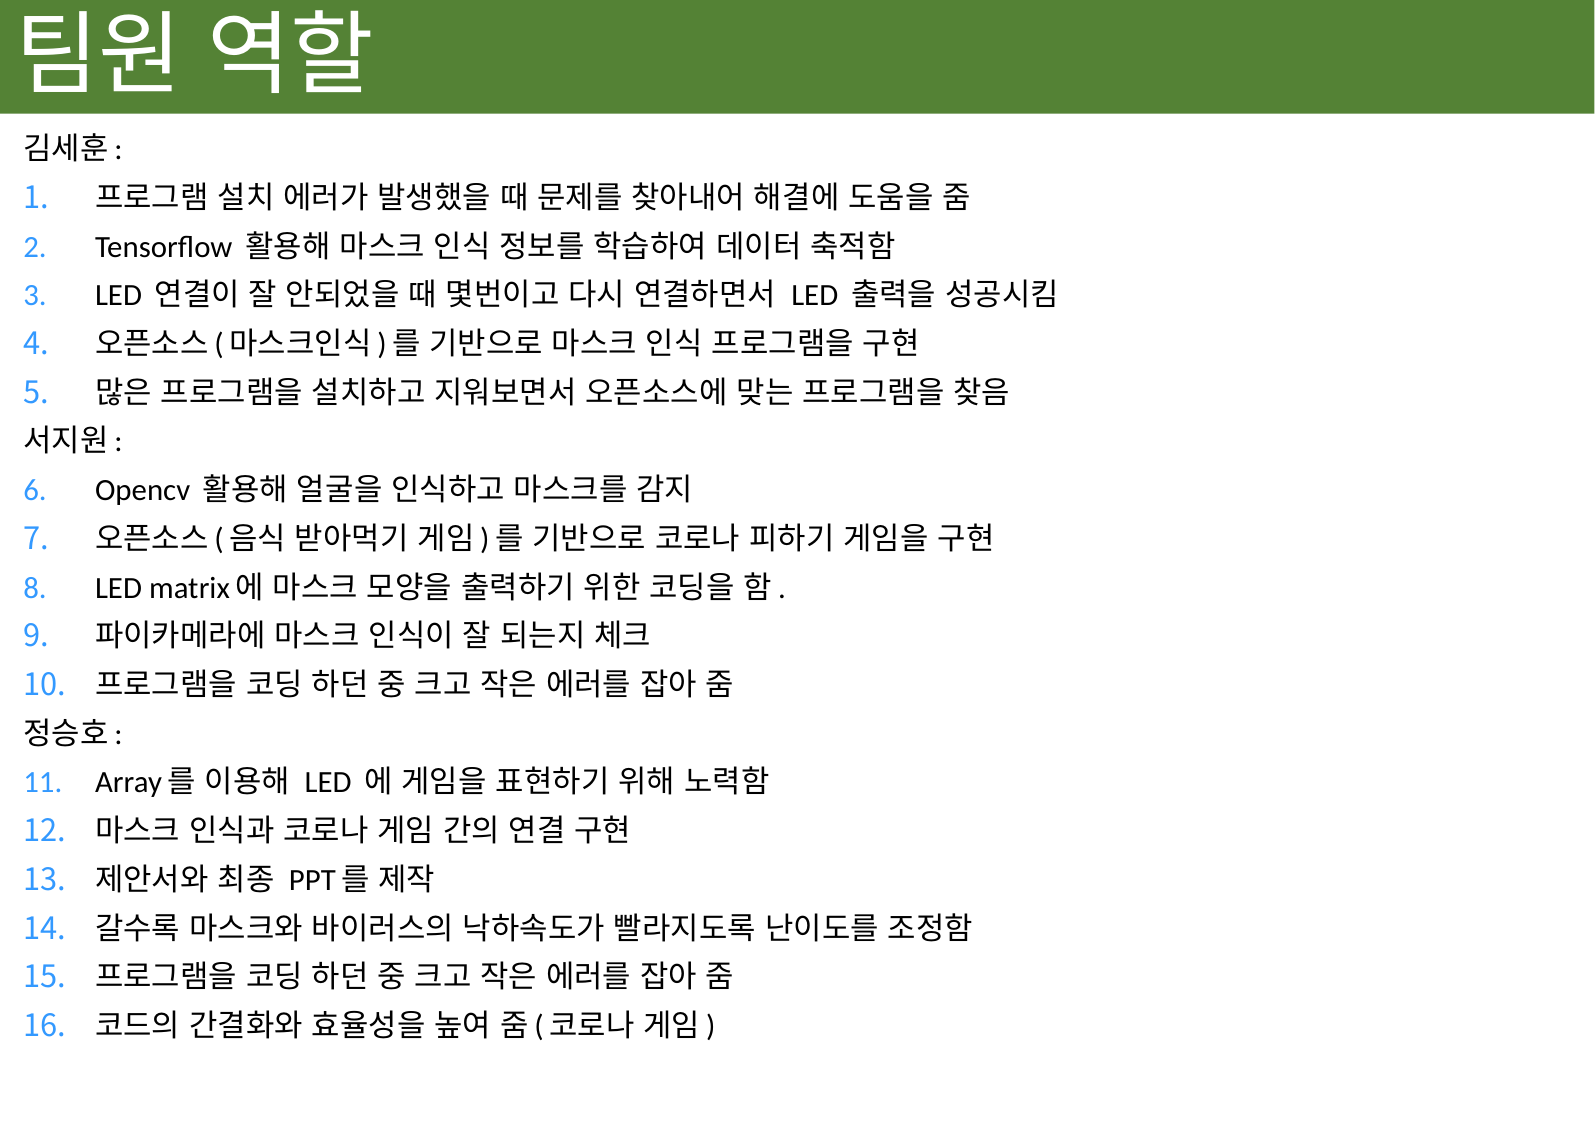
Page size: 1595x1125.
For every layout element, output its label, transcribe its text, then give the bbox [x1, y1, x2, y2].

title 팀원 역할 [0, 0, 1595, 114]
list 김세훈: 프로그램 설치 에러가 발생했을 때 문제를 찾아내어 해결에 도움을 줌 Tensorflow 활용해 마스크 인식 정보를 학습하여 데이터 축적함 LED 연결이 잘 안되었을 때 몇번이고 다시 연결하면서 LED 출력을 성공시킴 오픈소스(마스크인식)를 기반으로 마스크 인식 프로그램을 구현 많은 프로그램을 설치하고 지워보면서 오픈소스에 맞는 프로그램을 찾음 서지원: Opencv 활용해 얼굴을 인식하고 마스크를 감지 오픈소스(음식 받아먹기 게임)를 기반으로 코로나 피하기 게임을 구현 LED matrix에 마스크 모양을 출력하기 위한 코딩을 함. 파이카메라에 마스크 인식이 잘 되는지 체크 프로그램을 코딩 하던 중 크고 작은 에러를 잡아 줌 정승호: Array를 이용해 LED 에 게임을 표현하기 위해 노력함 마스크 인식과 코로나 게임 간의 연결 구현 제안서와 최종 PPT를 제작 갈수록 마스크와 바이러스의 낙하속도가 빨라지도록 난이도를 조정함 프로그램을 코딩 하던 중 크고 작은 에러를 잡아 줌 코드의 간결화와 효율성을 높여 줌(코로나 게임) [8, 125, 1576, 1059]
